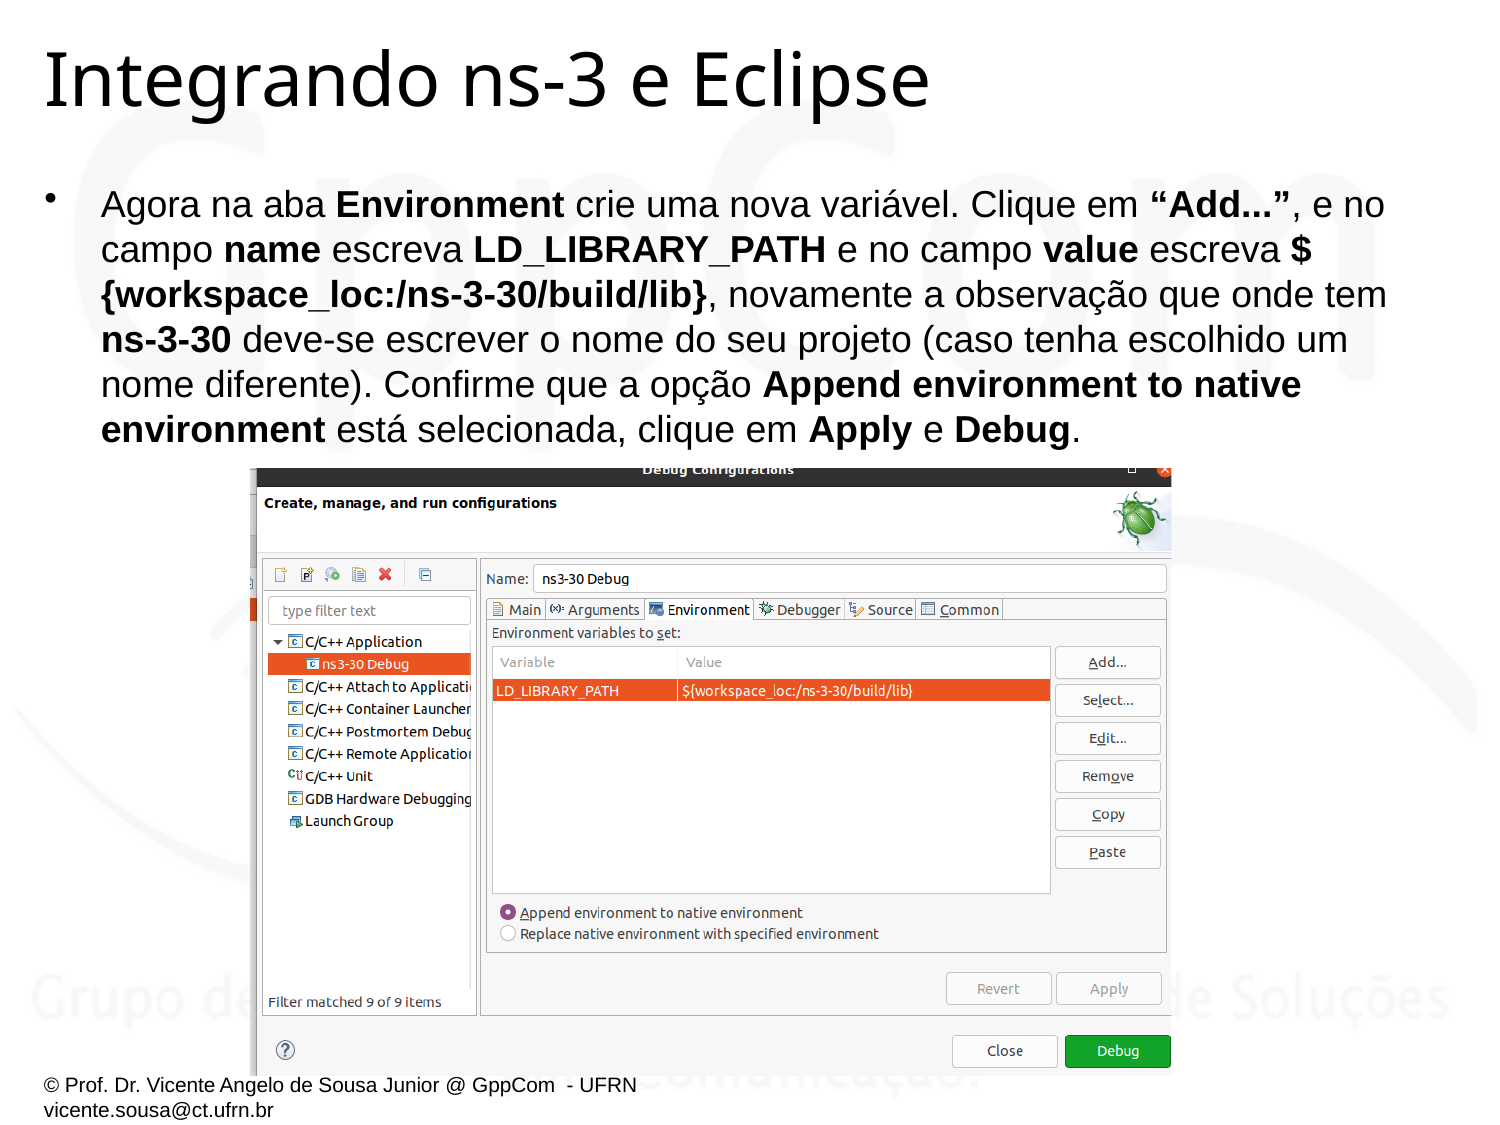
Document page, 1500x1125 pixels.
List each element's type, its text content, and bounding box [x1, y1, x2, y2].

list Agora na aba Environment crie uma nova variável. Clique em “Add...”, e no campo name escreva LD_LIBRARY_PATH e no campo value escreva ${workspace_loc:/ns-3-30/build/lib}, novamente a observação que onde tem ns-3-30 deve-se escrever o nome do seu projeto (caso tenha escolhido um nome diferente). Confirme que a opção Append environment to native environment está selecionada, clique em Apply e Debug. [29, 172, 1438, 1036]
title Integrando ns-3 e Eclipse [29, 7, 1393, 146]
picture [249, 467, 1172, 1076]
